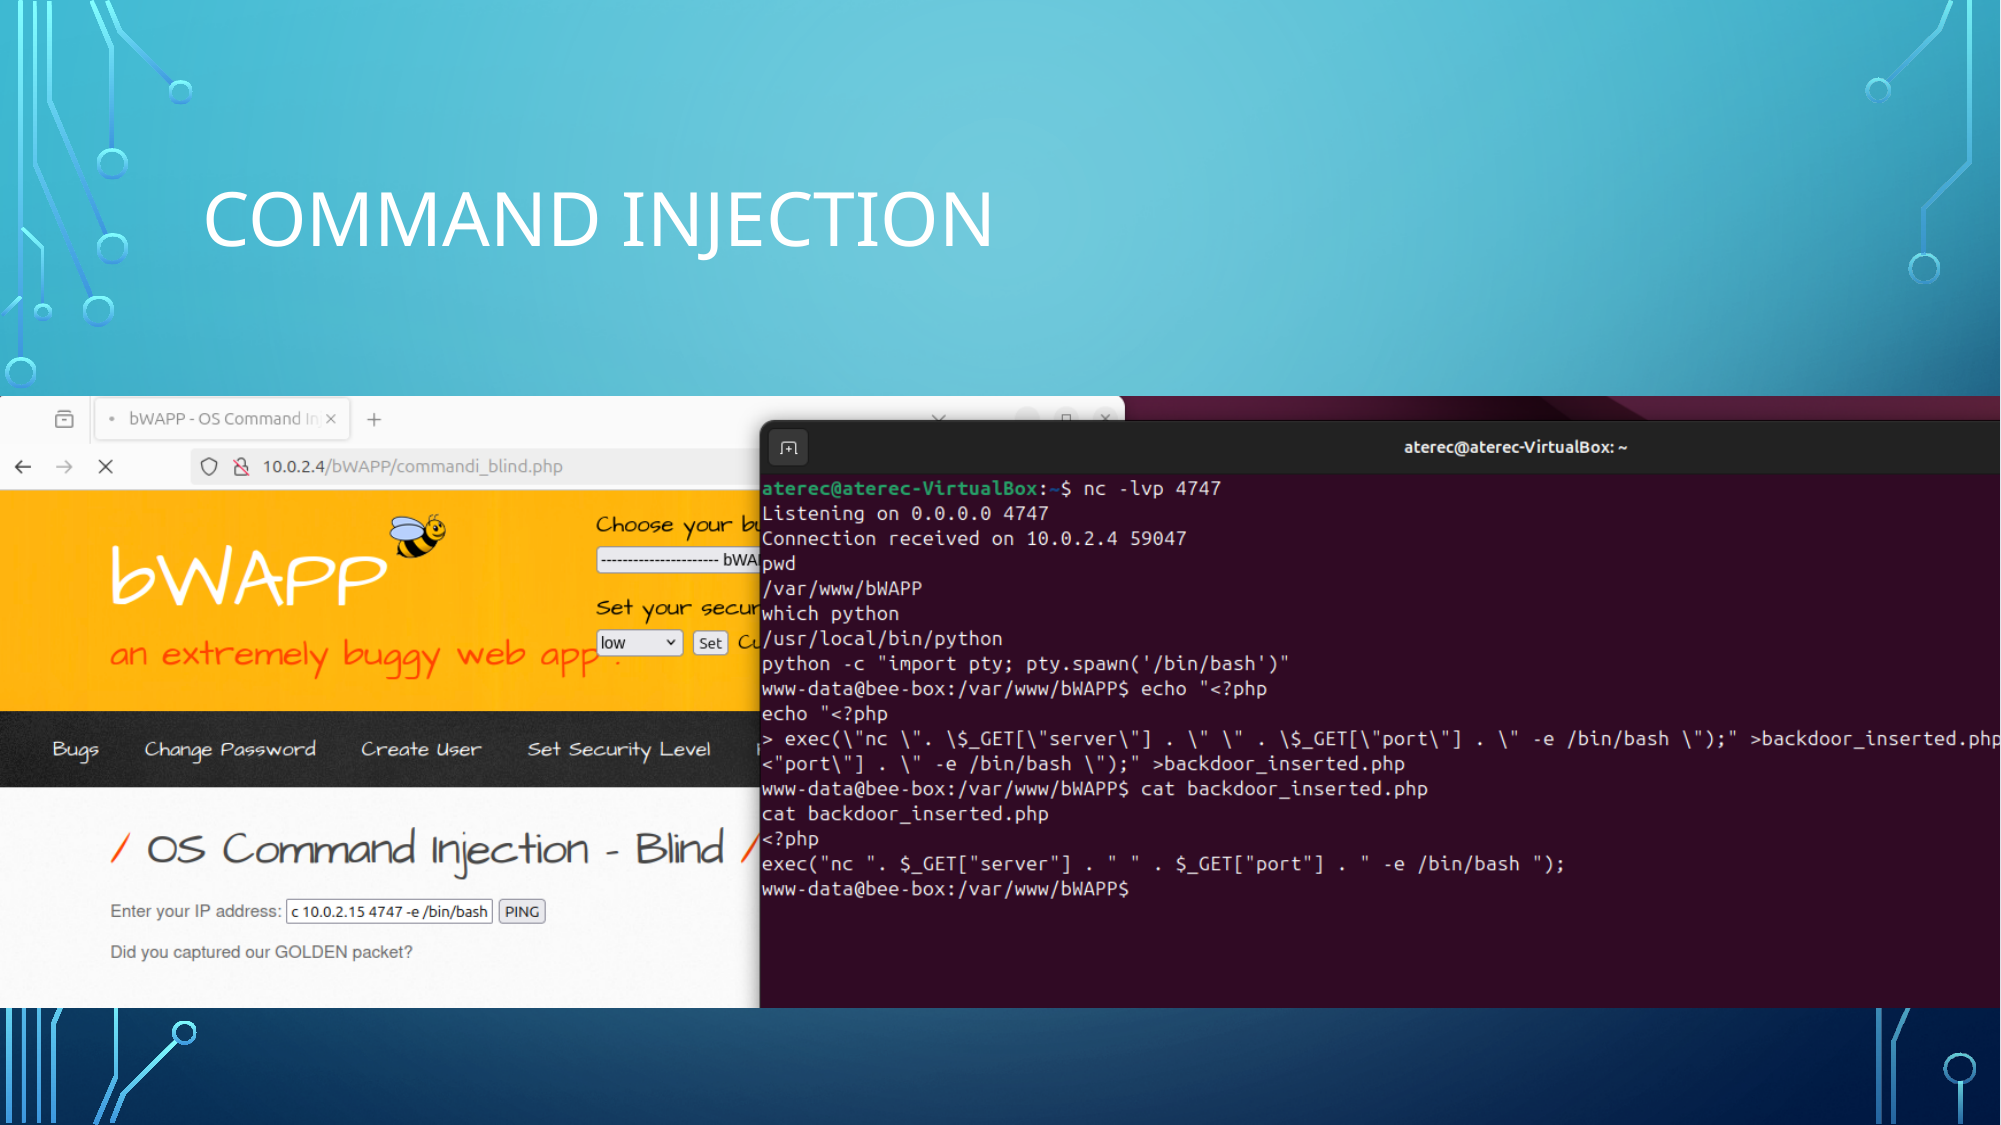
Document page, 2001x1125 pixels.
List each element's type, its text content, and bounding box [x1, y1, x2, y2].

picture [0, 395, 2000, 1008]
title Command injection [187, 101, 1813, 344]
